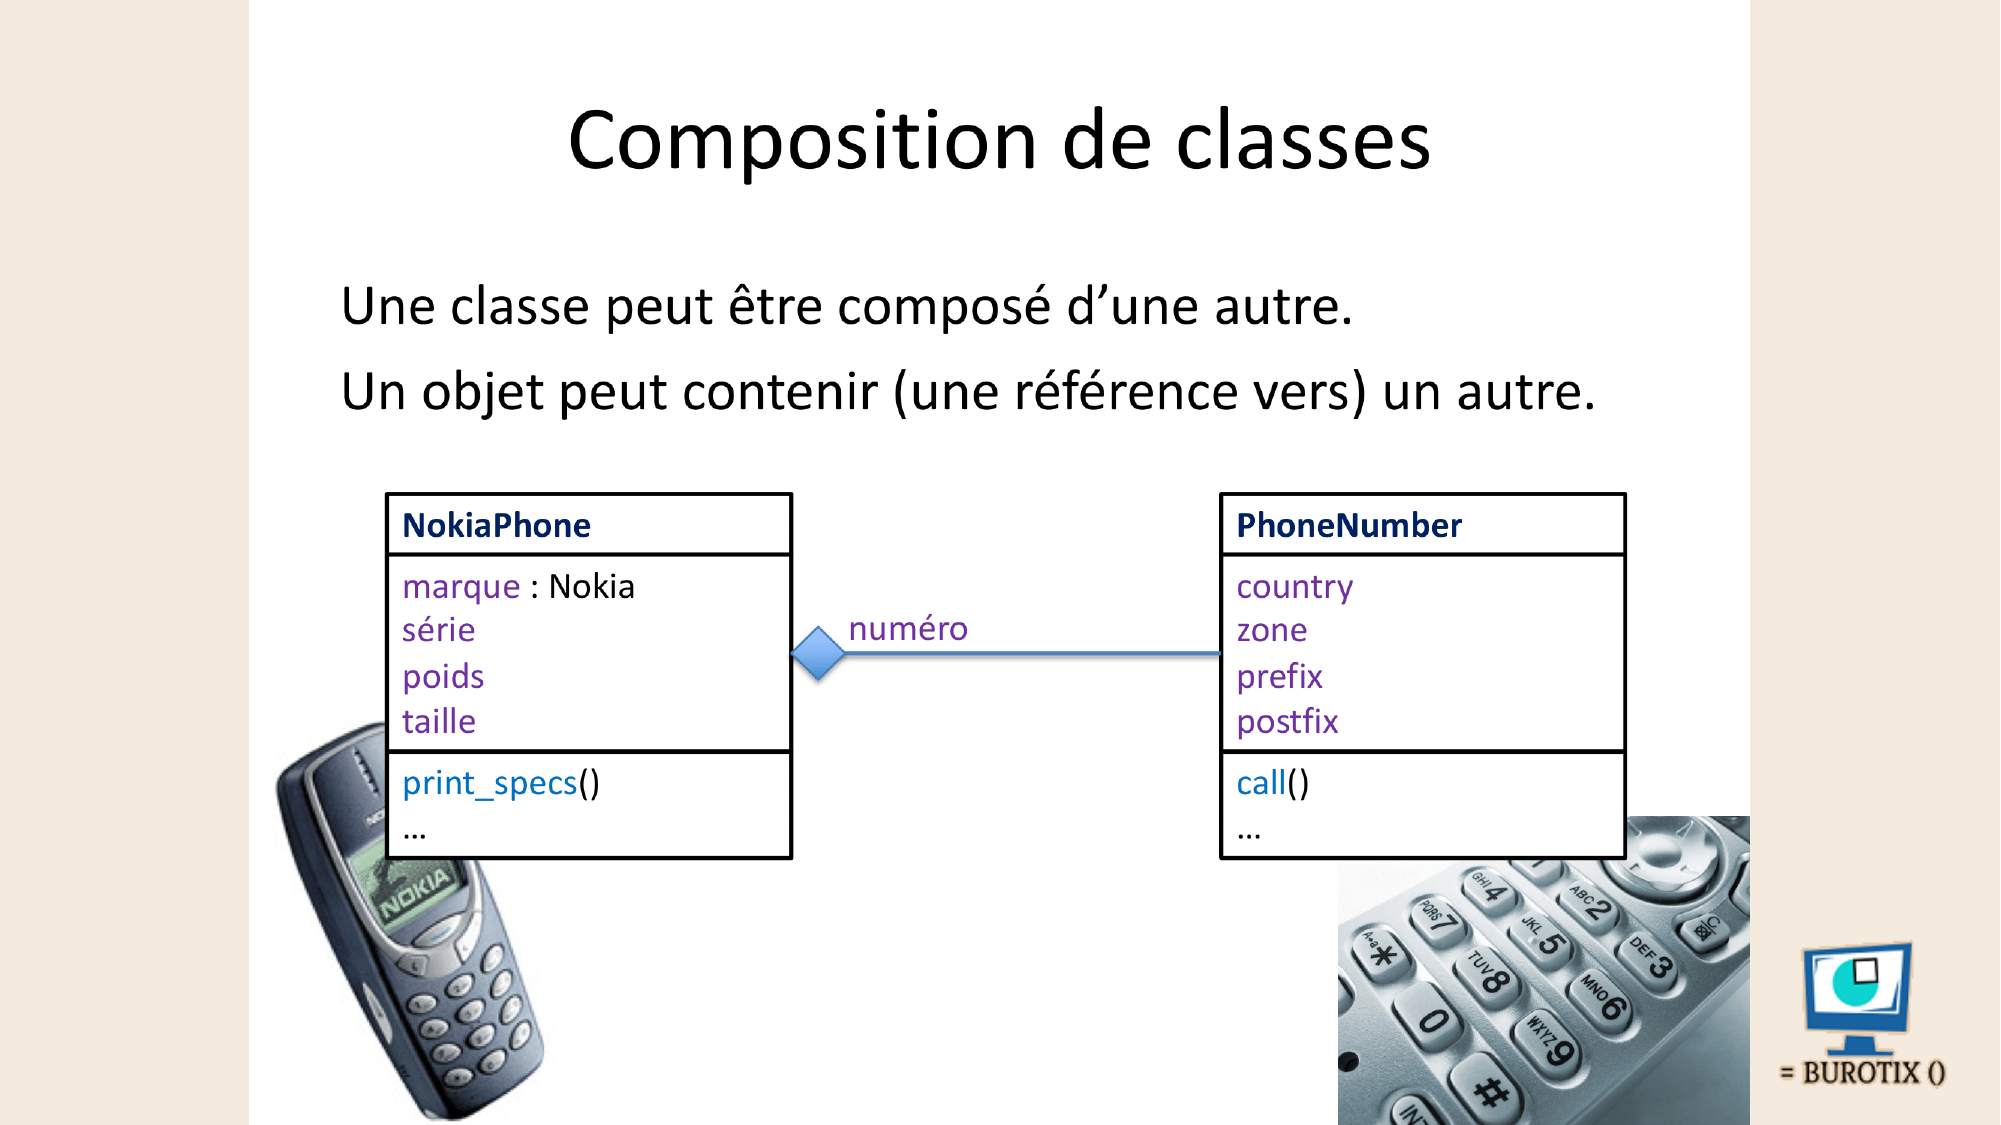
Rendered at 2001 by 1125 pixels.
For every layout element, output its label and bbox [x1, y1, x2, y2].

picture [249, 0, 1751, 1125]
picture [1776, 938, 1949, 1089]
